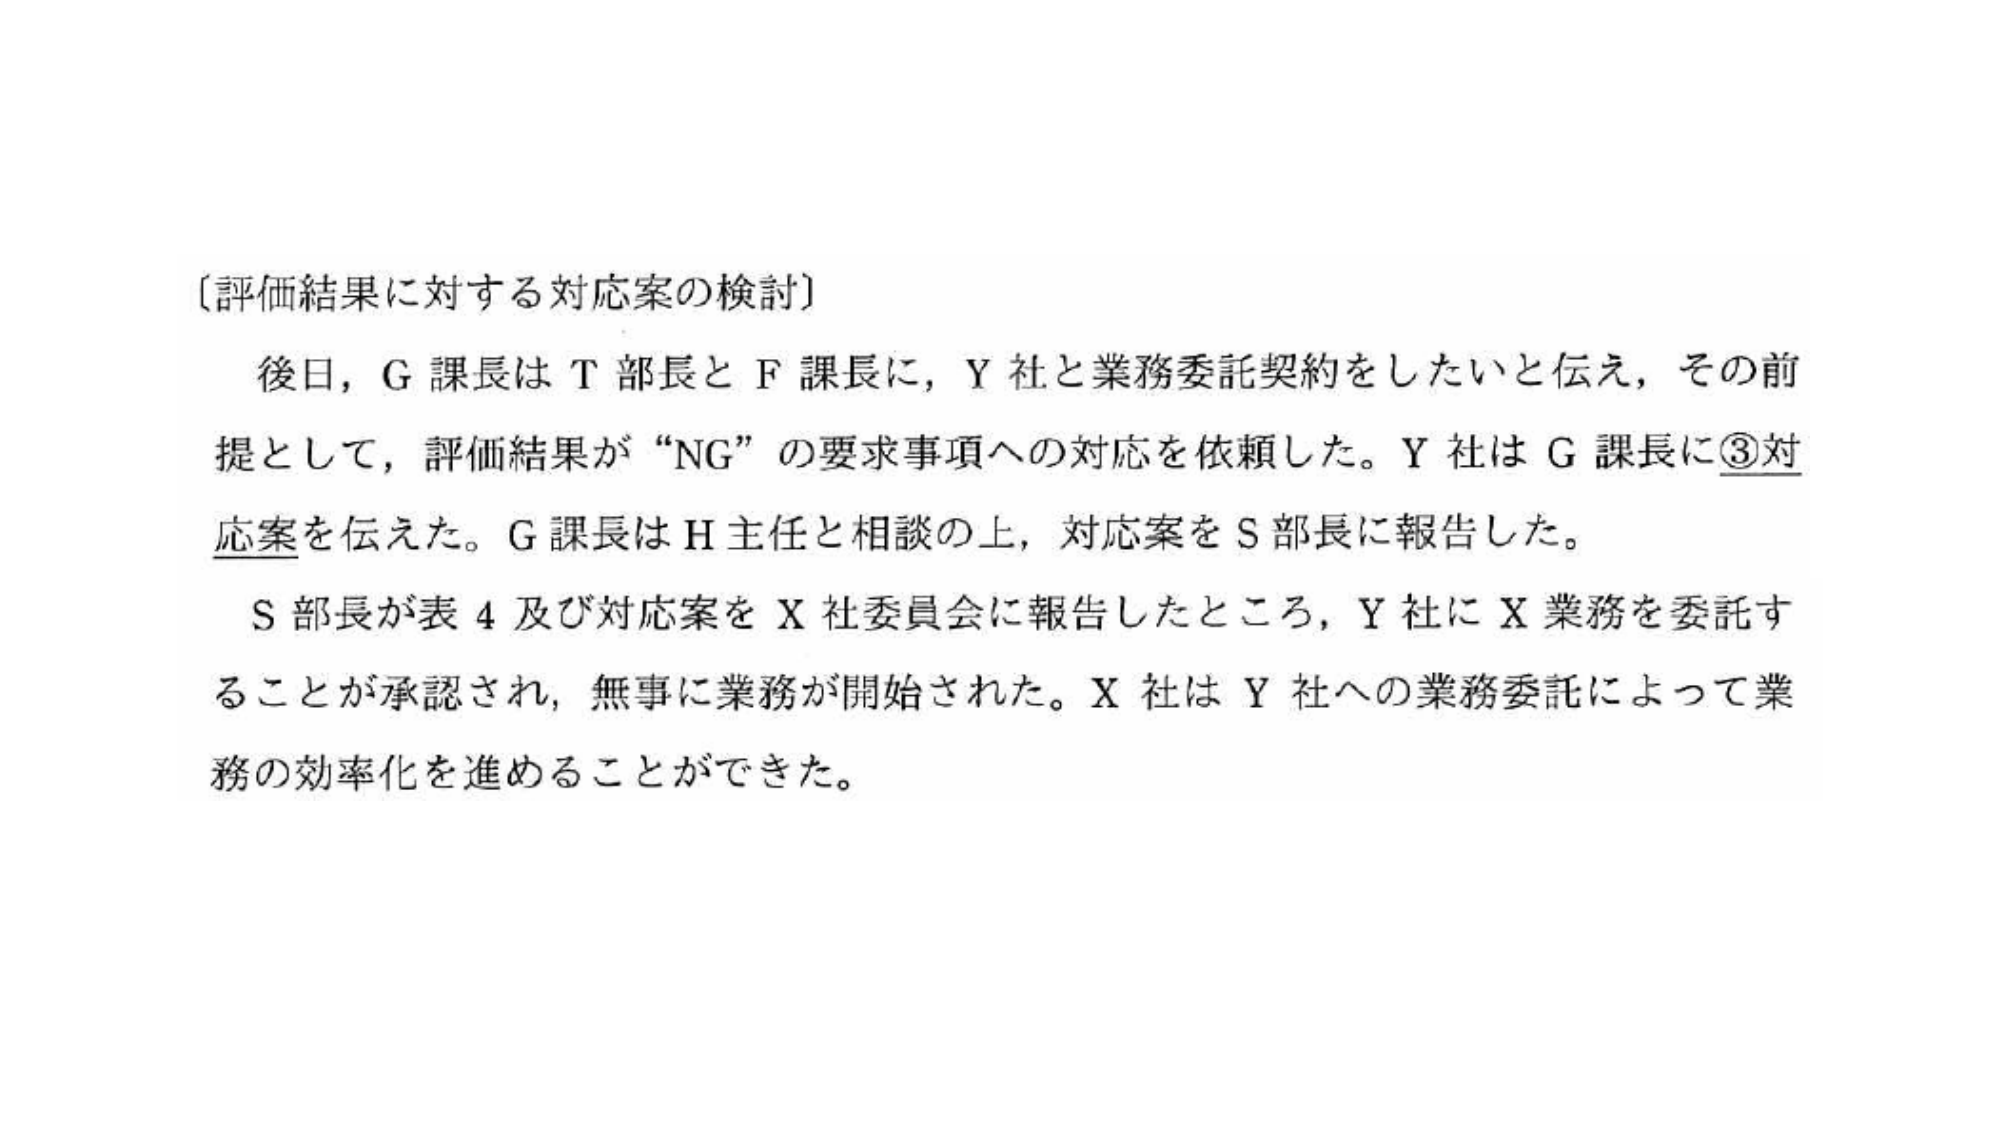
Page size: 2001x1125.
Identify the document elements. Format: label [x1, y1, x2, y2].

text_box [177, 254, 1823, 801]
